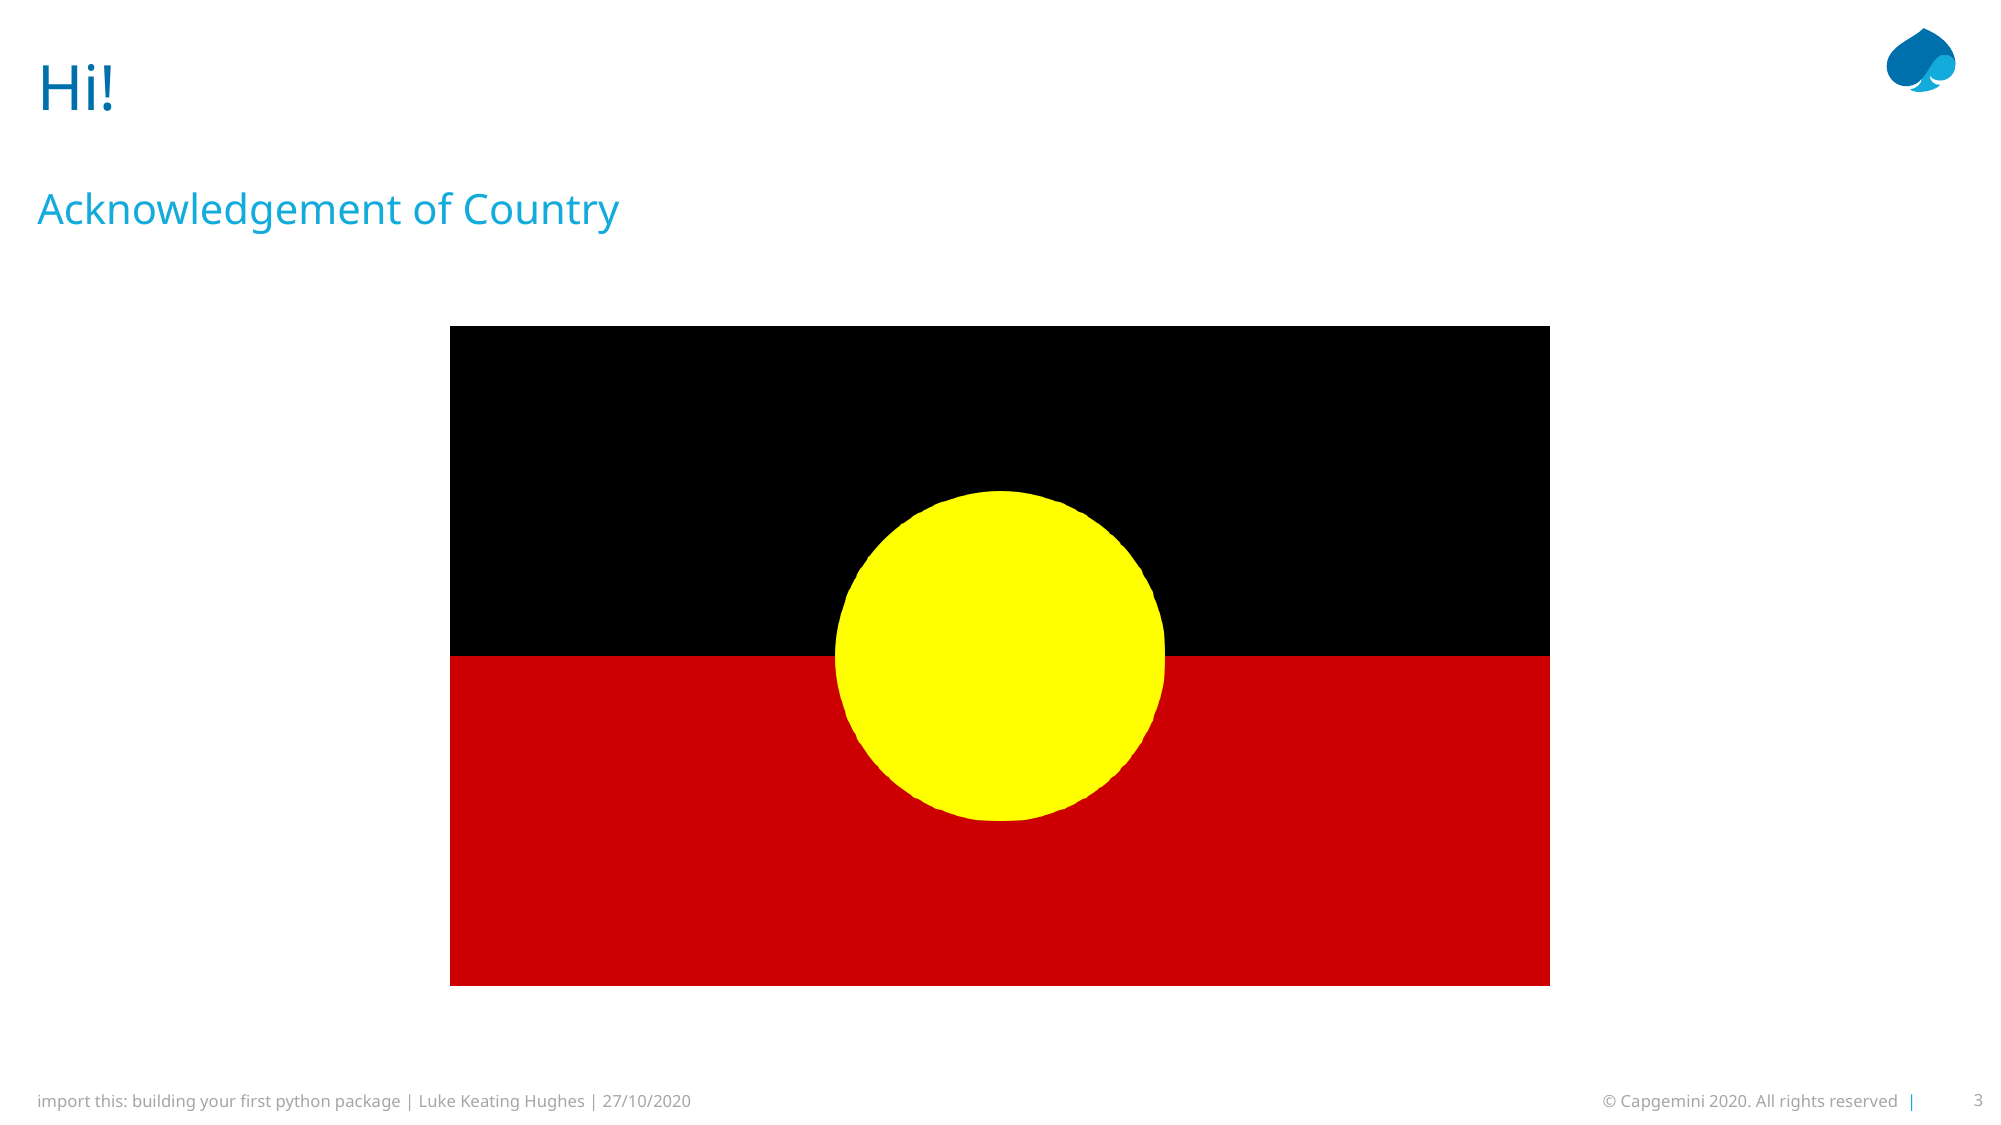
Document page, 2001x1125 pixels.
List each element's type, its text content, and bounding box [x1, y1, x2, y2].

title Hi! [37, 0, 1863, 182]
picture [450, 326, 1550, 986]
list Acknowledgement of Country [37, 188, 1957, 272]
